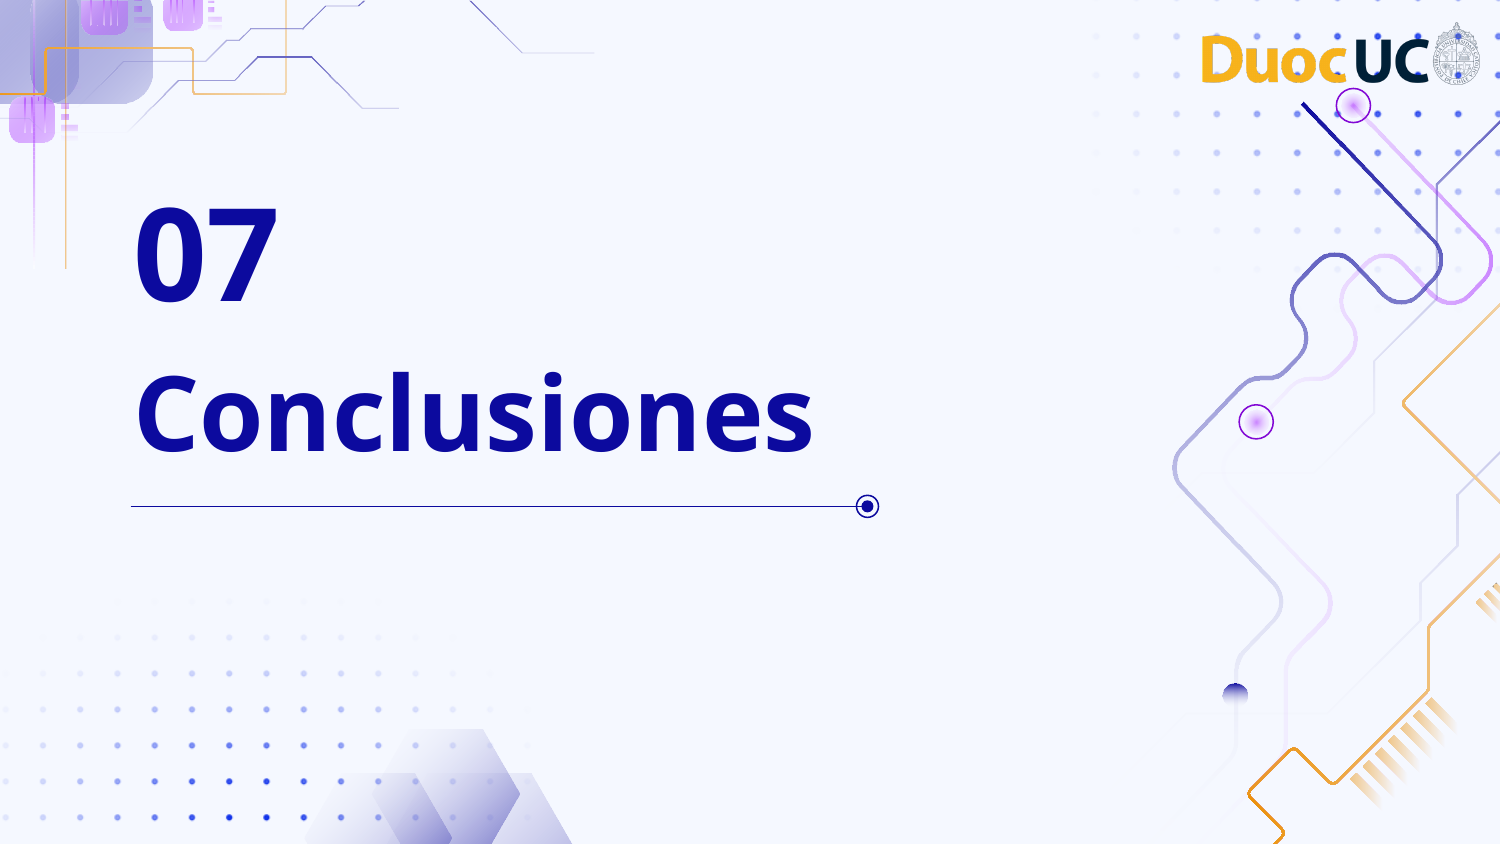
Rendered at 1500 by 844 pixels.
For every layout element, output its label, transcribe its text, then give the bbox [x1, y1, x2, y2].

title 07 [118, 168, 398, 332]
title Conclusiones [118, 341, 1037, 480]
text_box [1063, 0, 1500, 844]
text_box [130, 495, 879, 518]
picture [1197, 18, 1484, 90]
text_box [0, 549, 583, 844]
